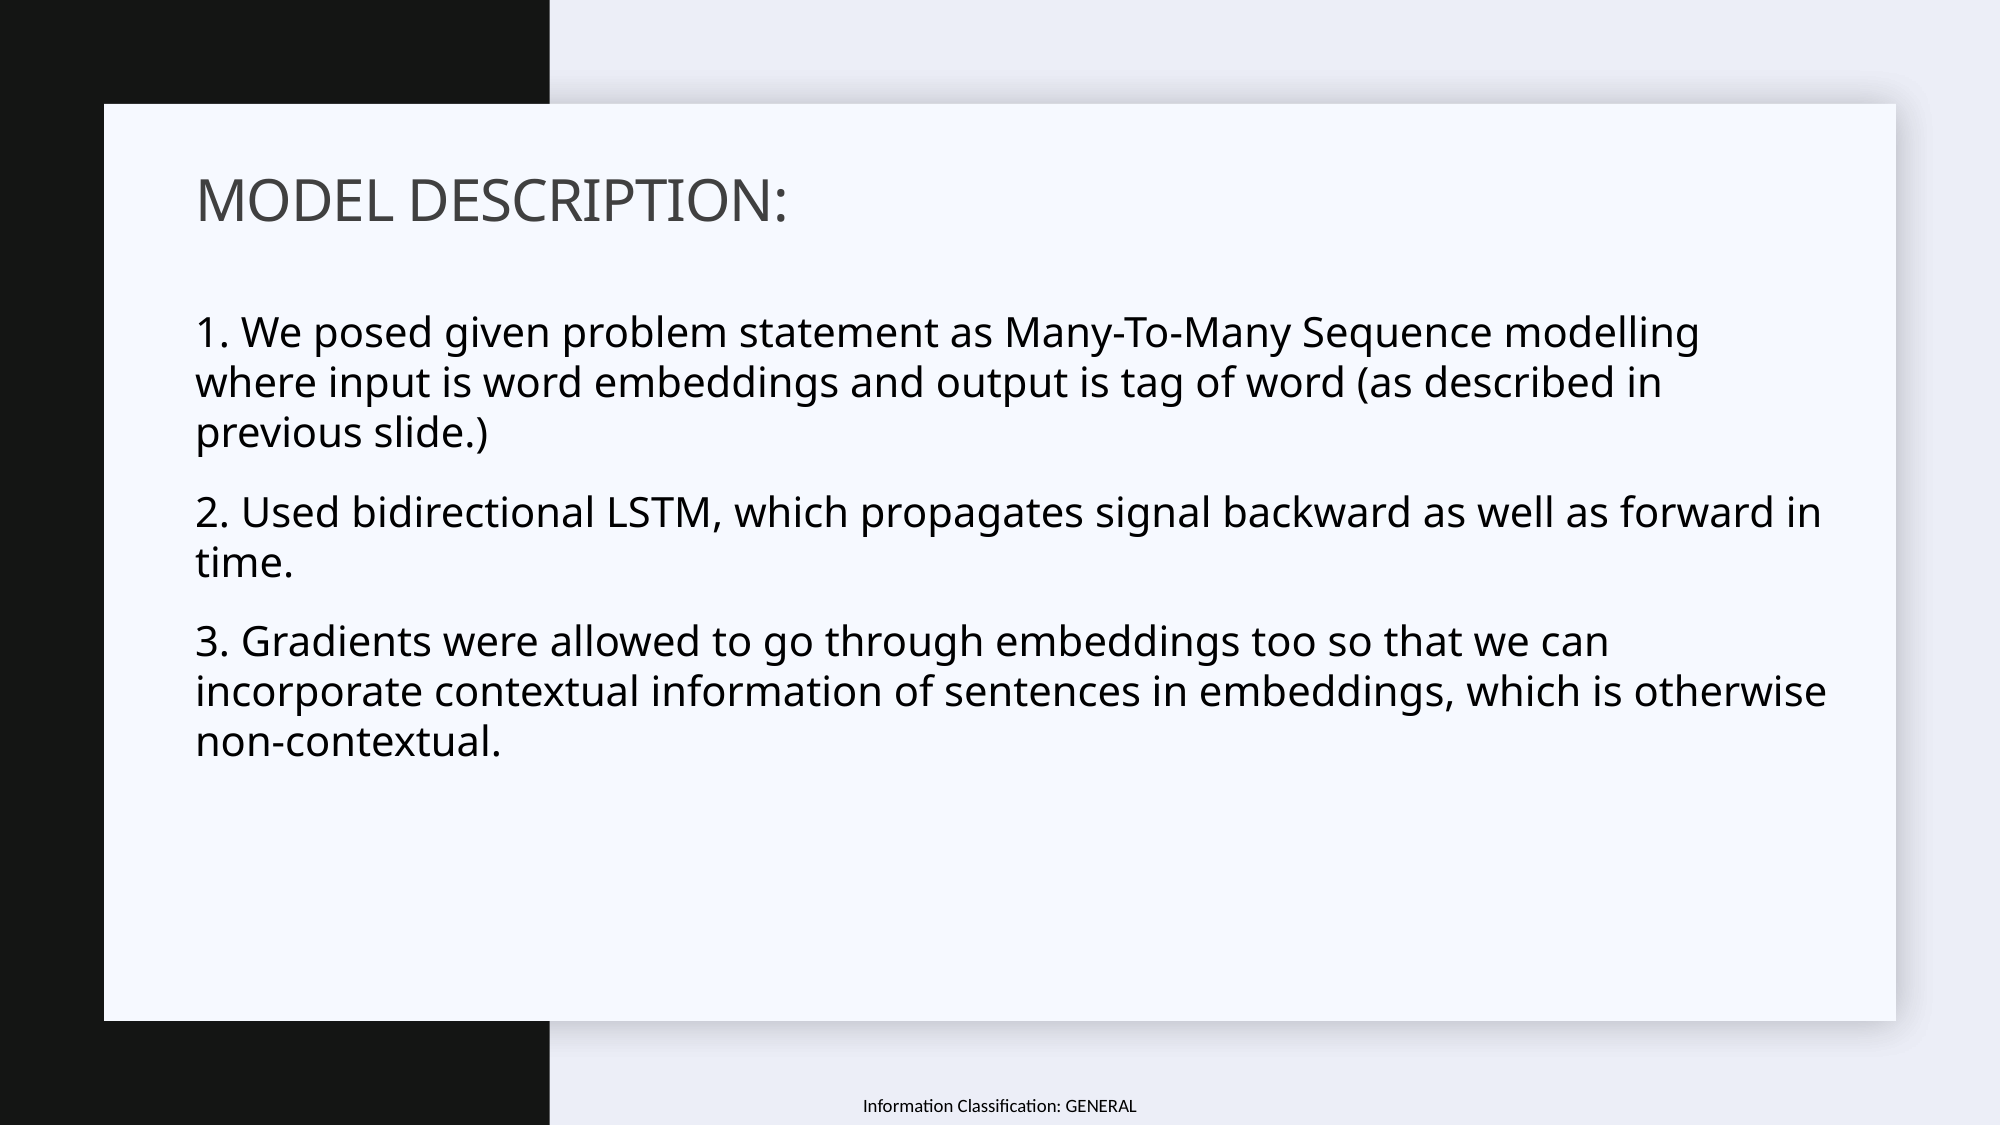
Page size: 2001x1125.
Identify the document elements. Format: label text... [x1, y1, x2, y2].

title Model Description: [180, 154, 1830, 251]
list 1. We posed given problem statement as Many-To-Many Sequence modelling where input is word embeddings and output is tag of word (as described in previous slide.) 2. Used bidirectional LSTM, which propagates signal backward as well as forward in time. 3. Gradients were allowed to go through embeddings too so that we can incorporate contextual information of sentences in embeddings, which is otherwise non-contextual. [180, 298, 1830, 963]
